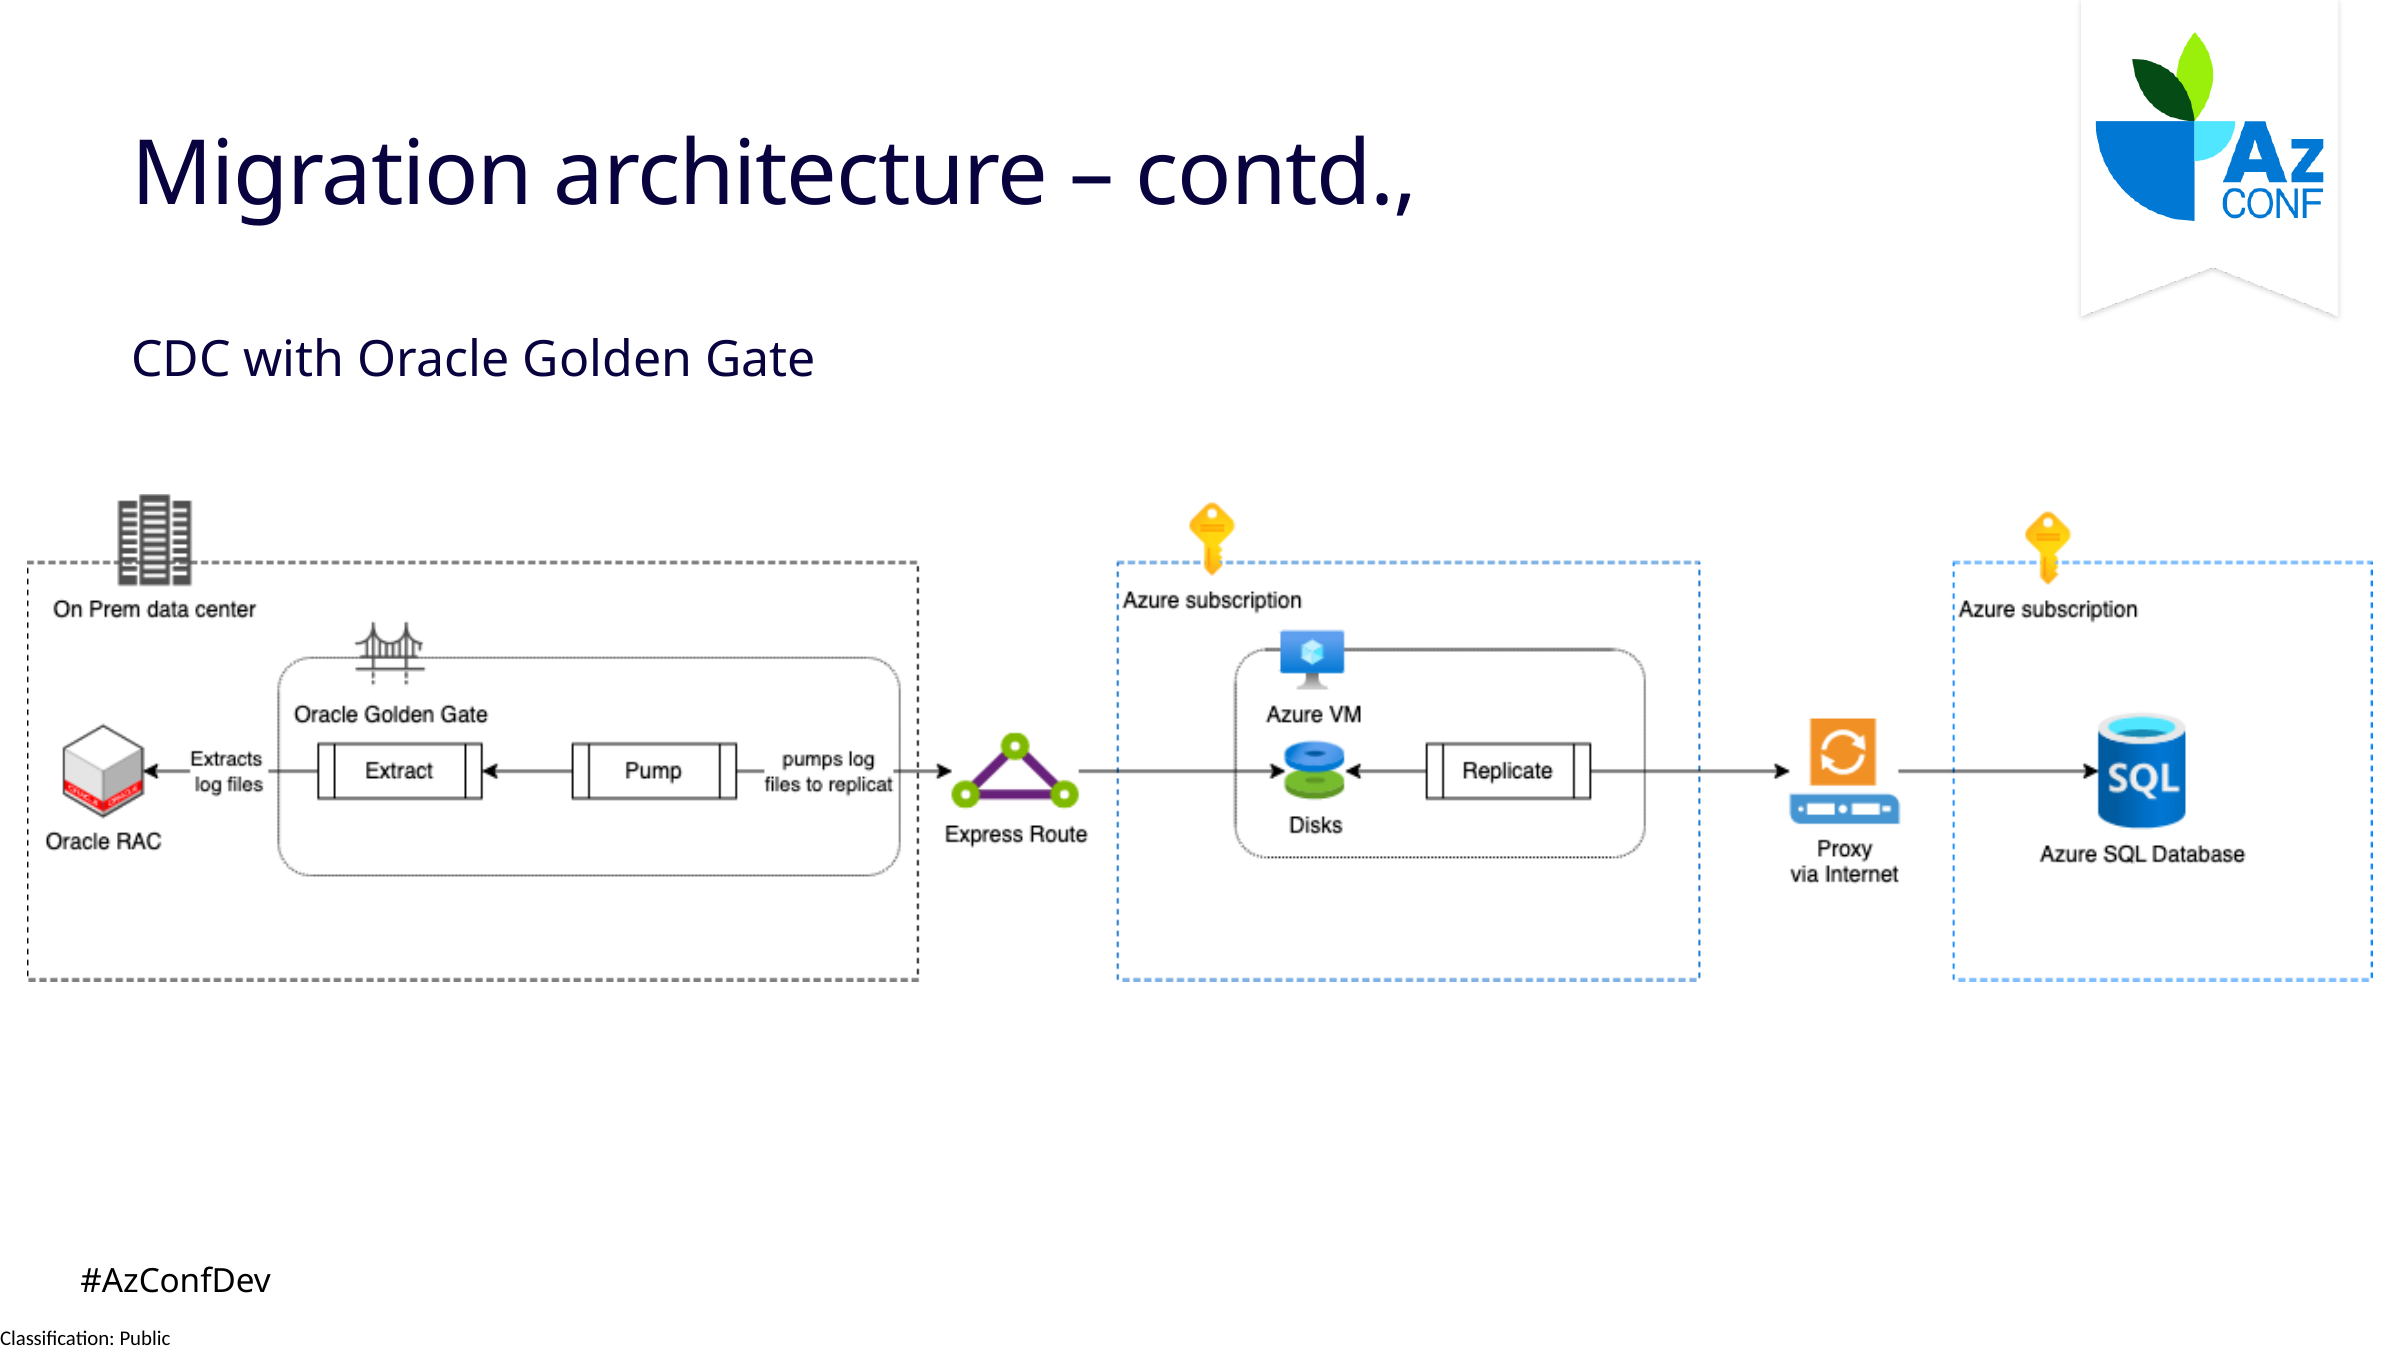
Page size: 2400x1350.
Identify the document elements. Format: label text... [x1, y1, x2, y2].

picture [26, 494, 2373, 983]
title Migration architecture – contd., [131, 82, 1678, 224]
list CDC with Oracle Golden Gate [131, 326, 1932, 387]
picture [2073, 0, 2346, 326]
